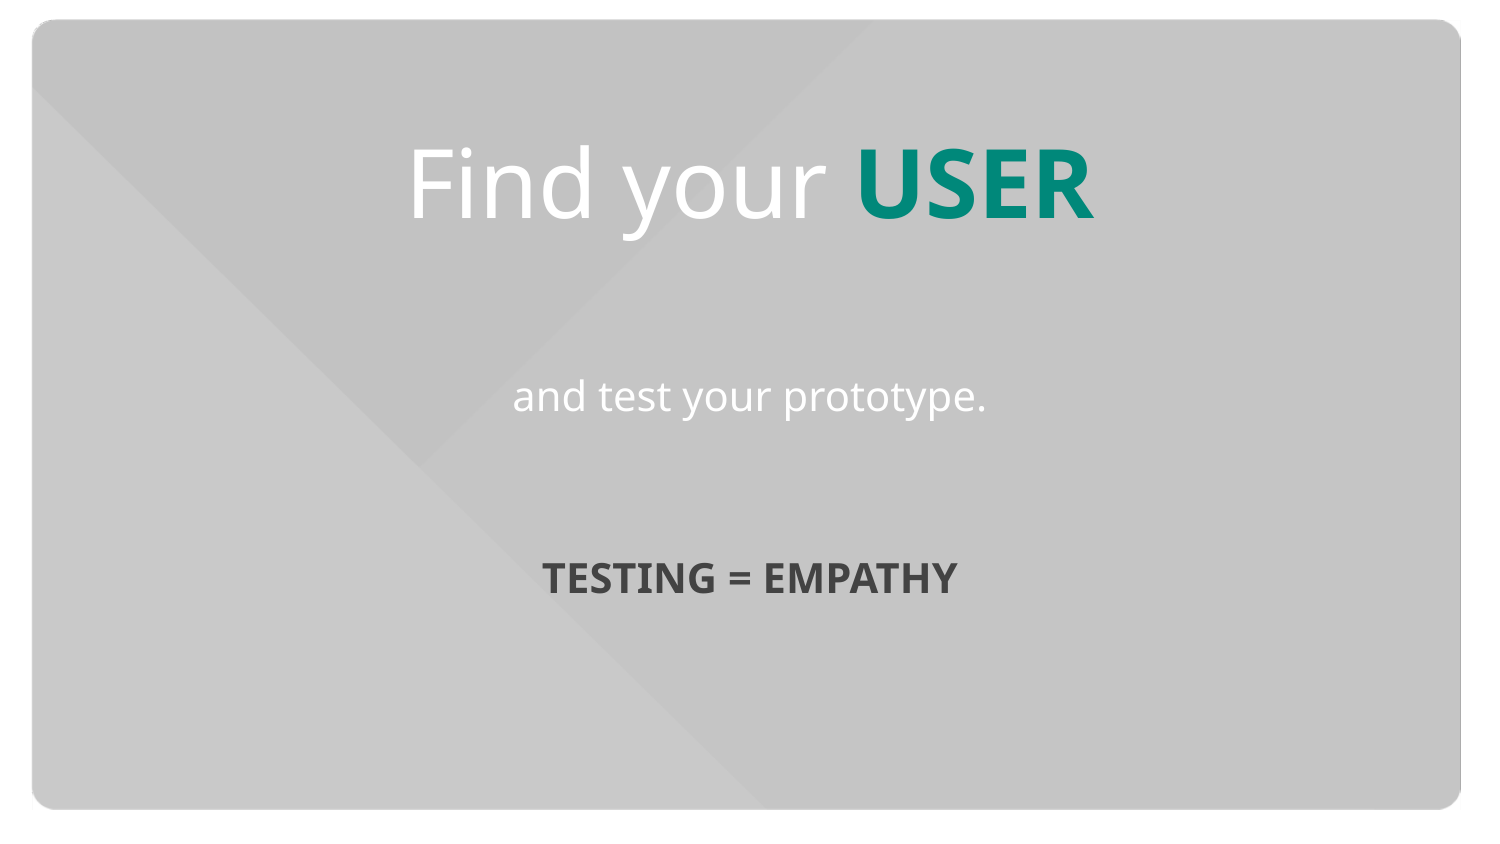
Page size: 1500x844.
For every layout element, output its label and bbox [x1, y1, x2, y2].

picture [31, 19, 1462, 811]
